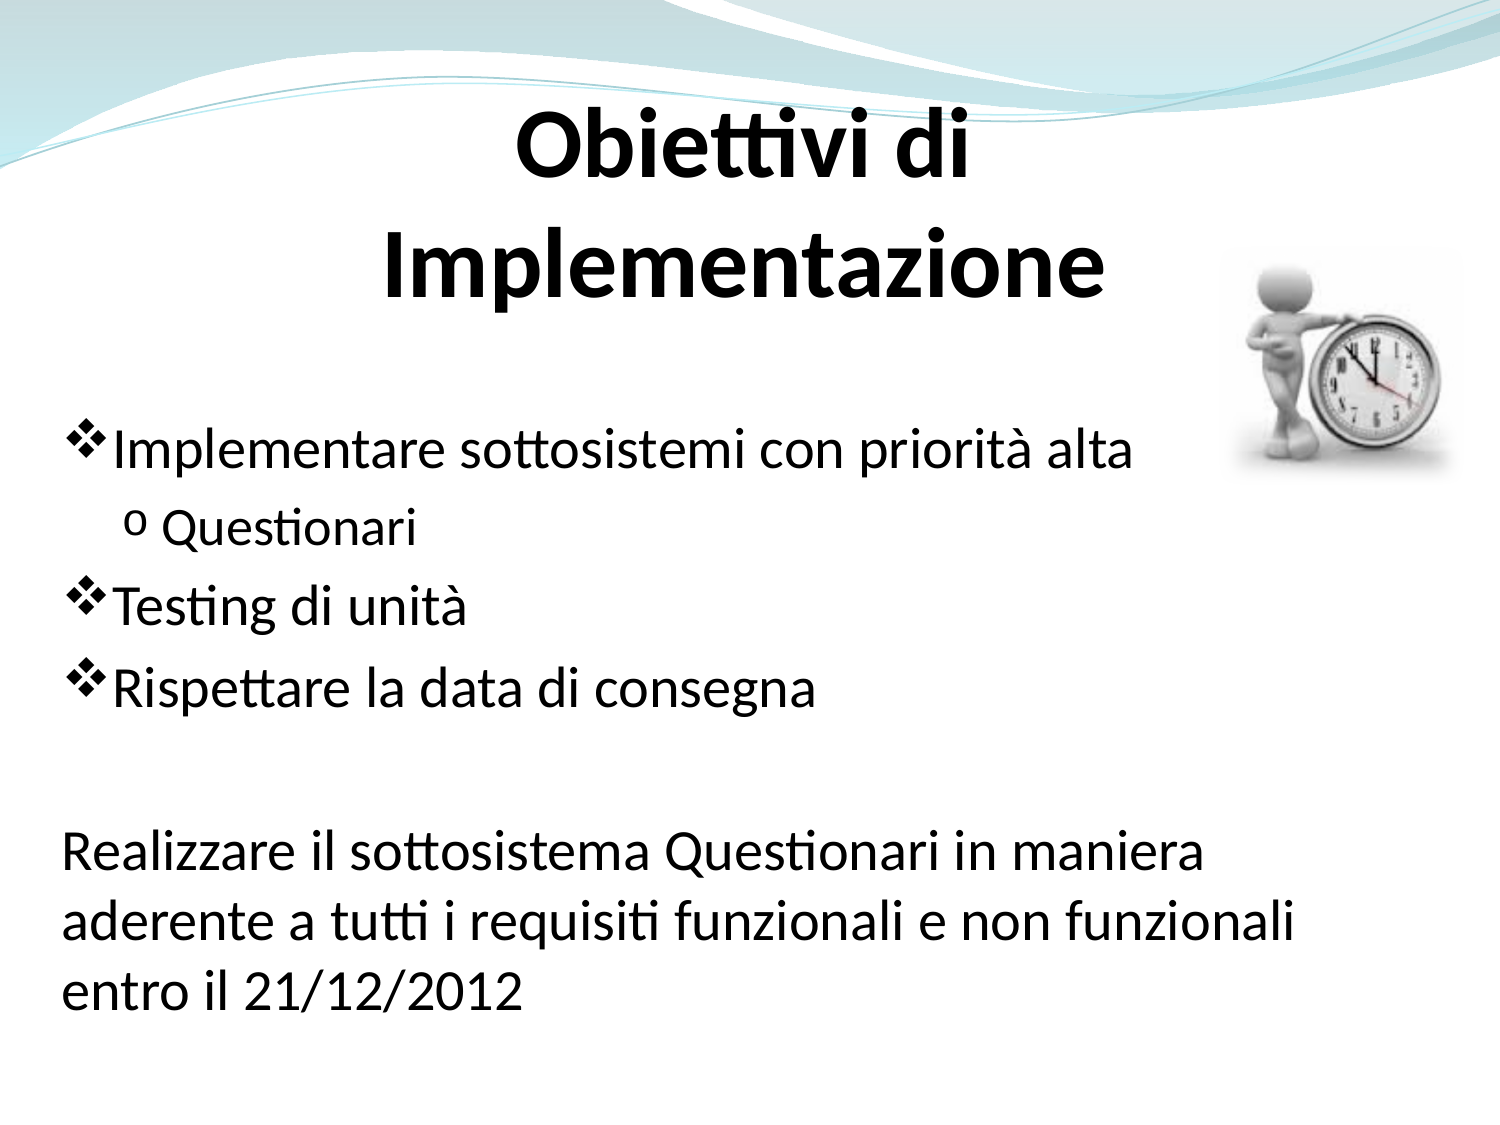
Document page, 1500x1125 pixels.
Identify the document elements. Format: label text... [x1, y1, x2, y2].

text_box Implementare sottosistemi con priorità alta Questionari Testing di unità Rispettare la data di consegna Realizzare il sottosistema Questionari in maniera aderente a tutti i requisiti funzionali e non funzionali entro il 21/12/2012 [46, 410, 1430, 1055]
text_box Obiettivi di Implementazione [316, 70, 1172, 370]
picture [1218, 245, 1466, 487]
